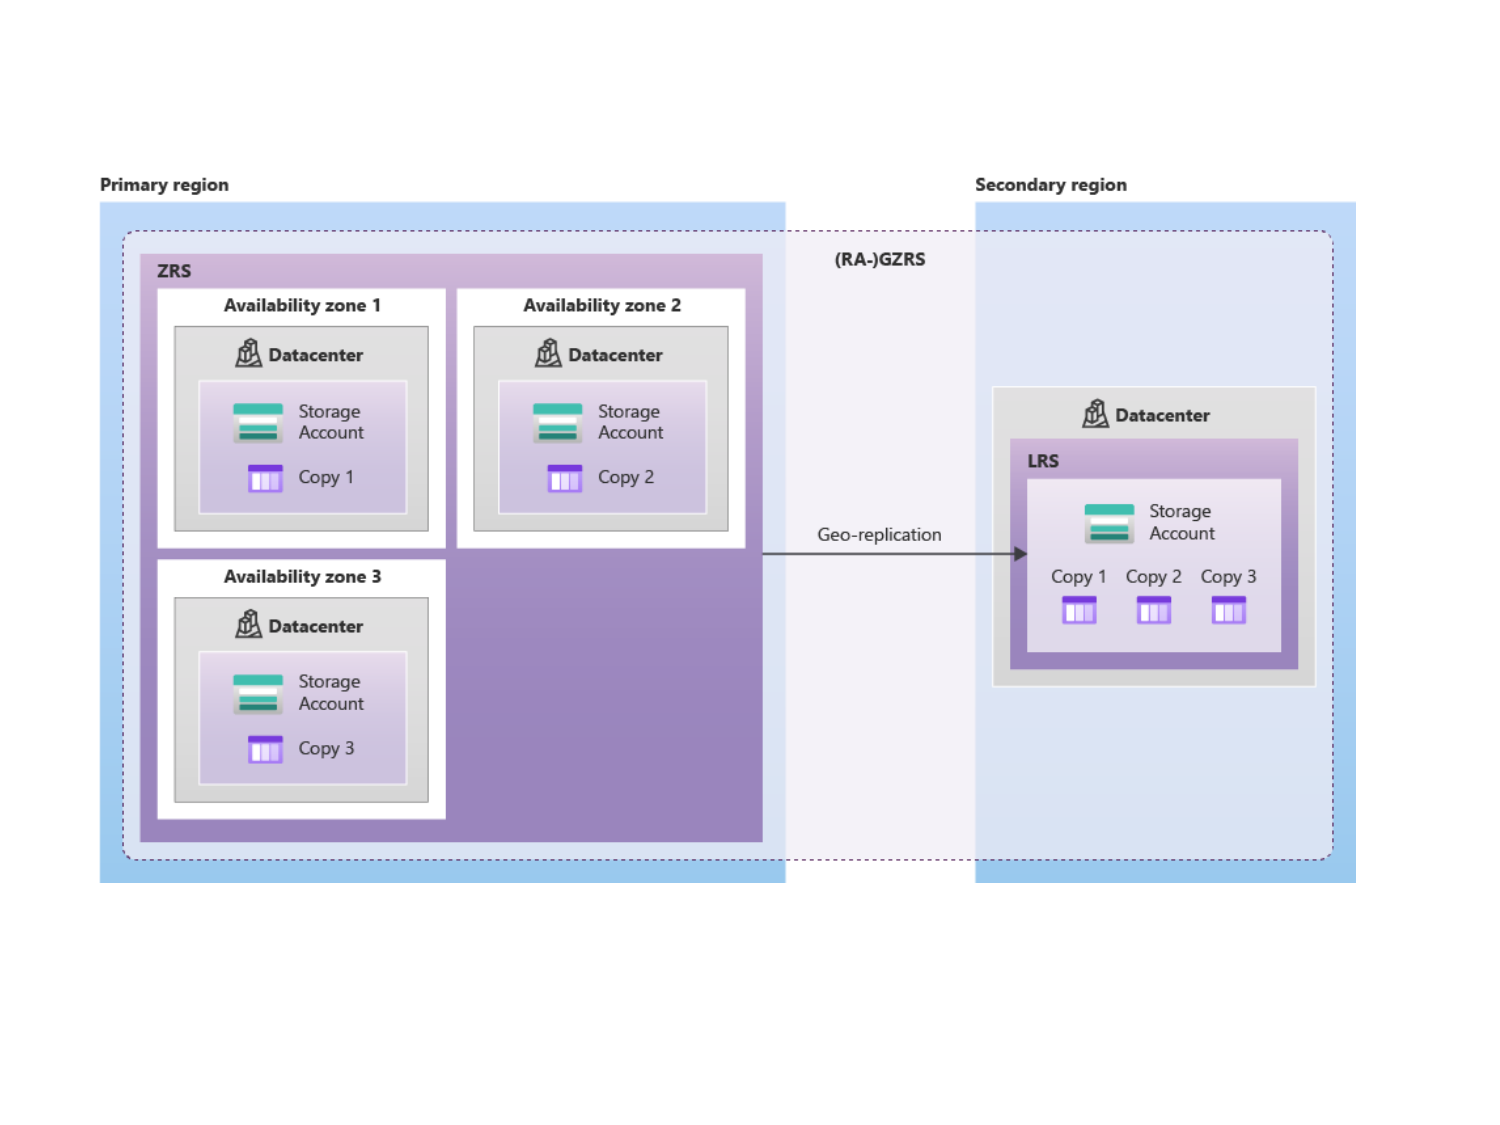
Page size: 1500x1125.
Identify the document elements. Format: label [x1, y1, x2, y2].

picture [99, 174, 1357, 883]
